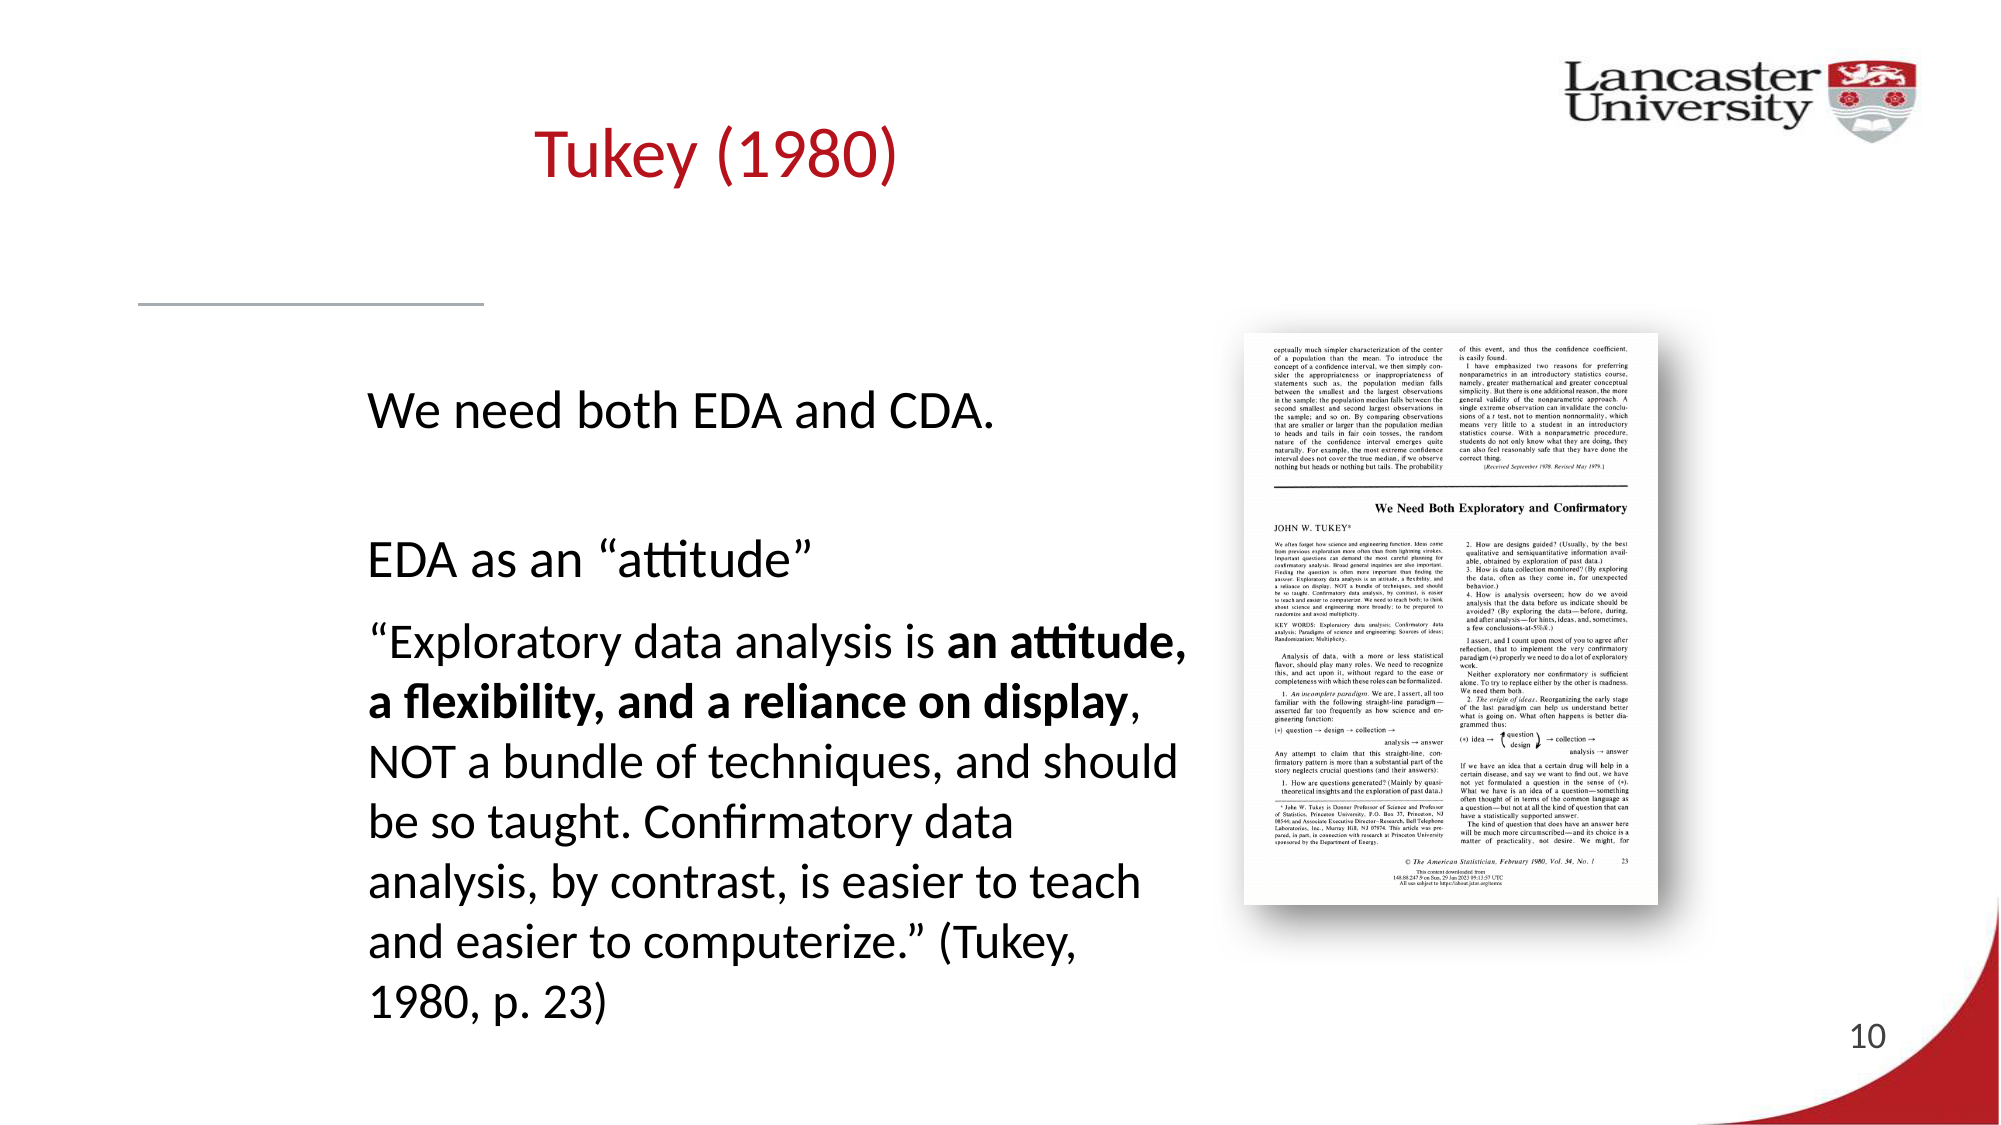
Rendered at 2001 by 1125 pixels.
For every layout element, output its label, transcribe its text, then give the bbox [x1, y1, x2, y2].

slide_number 10 [1301, 1003, 1902, 1064]
list We need both EDA and CDA. EDA as an “attitude” “Exploratory data analysis is an attitude, a flexibility, and a reliance on display, NOT a bundle of techniques, and should be so taught. Confirmatory data analysis, by contrast, is easier to teach and easier to computerize.” (Tukey, 1980, p. 23) [353, 366, 1205, 1002]
title Tukey (1980) [133, 109, 1302, 278]
picture [1, 0, 1999, 1125]
